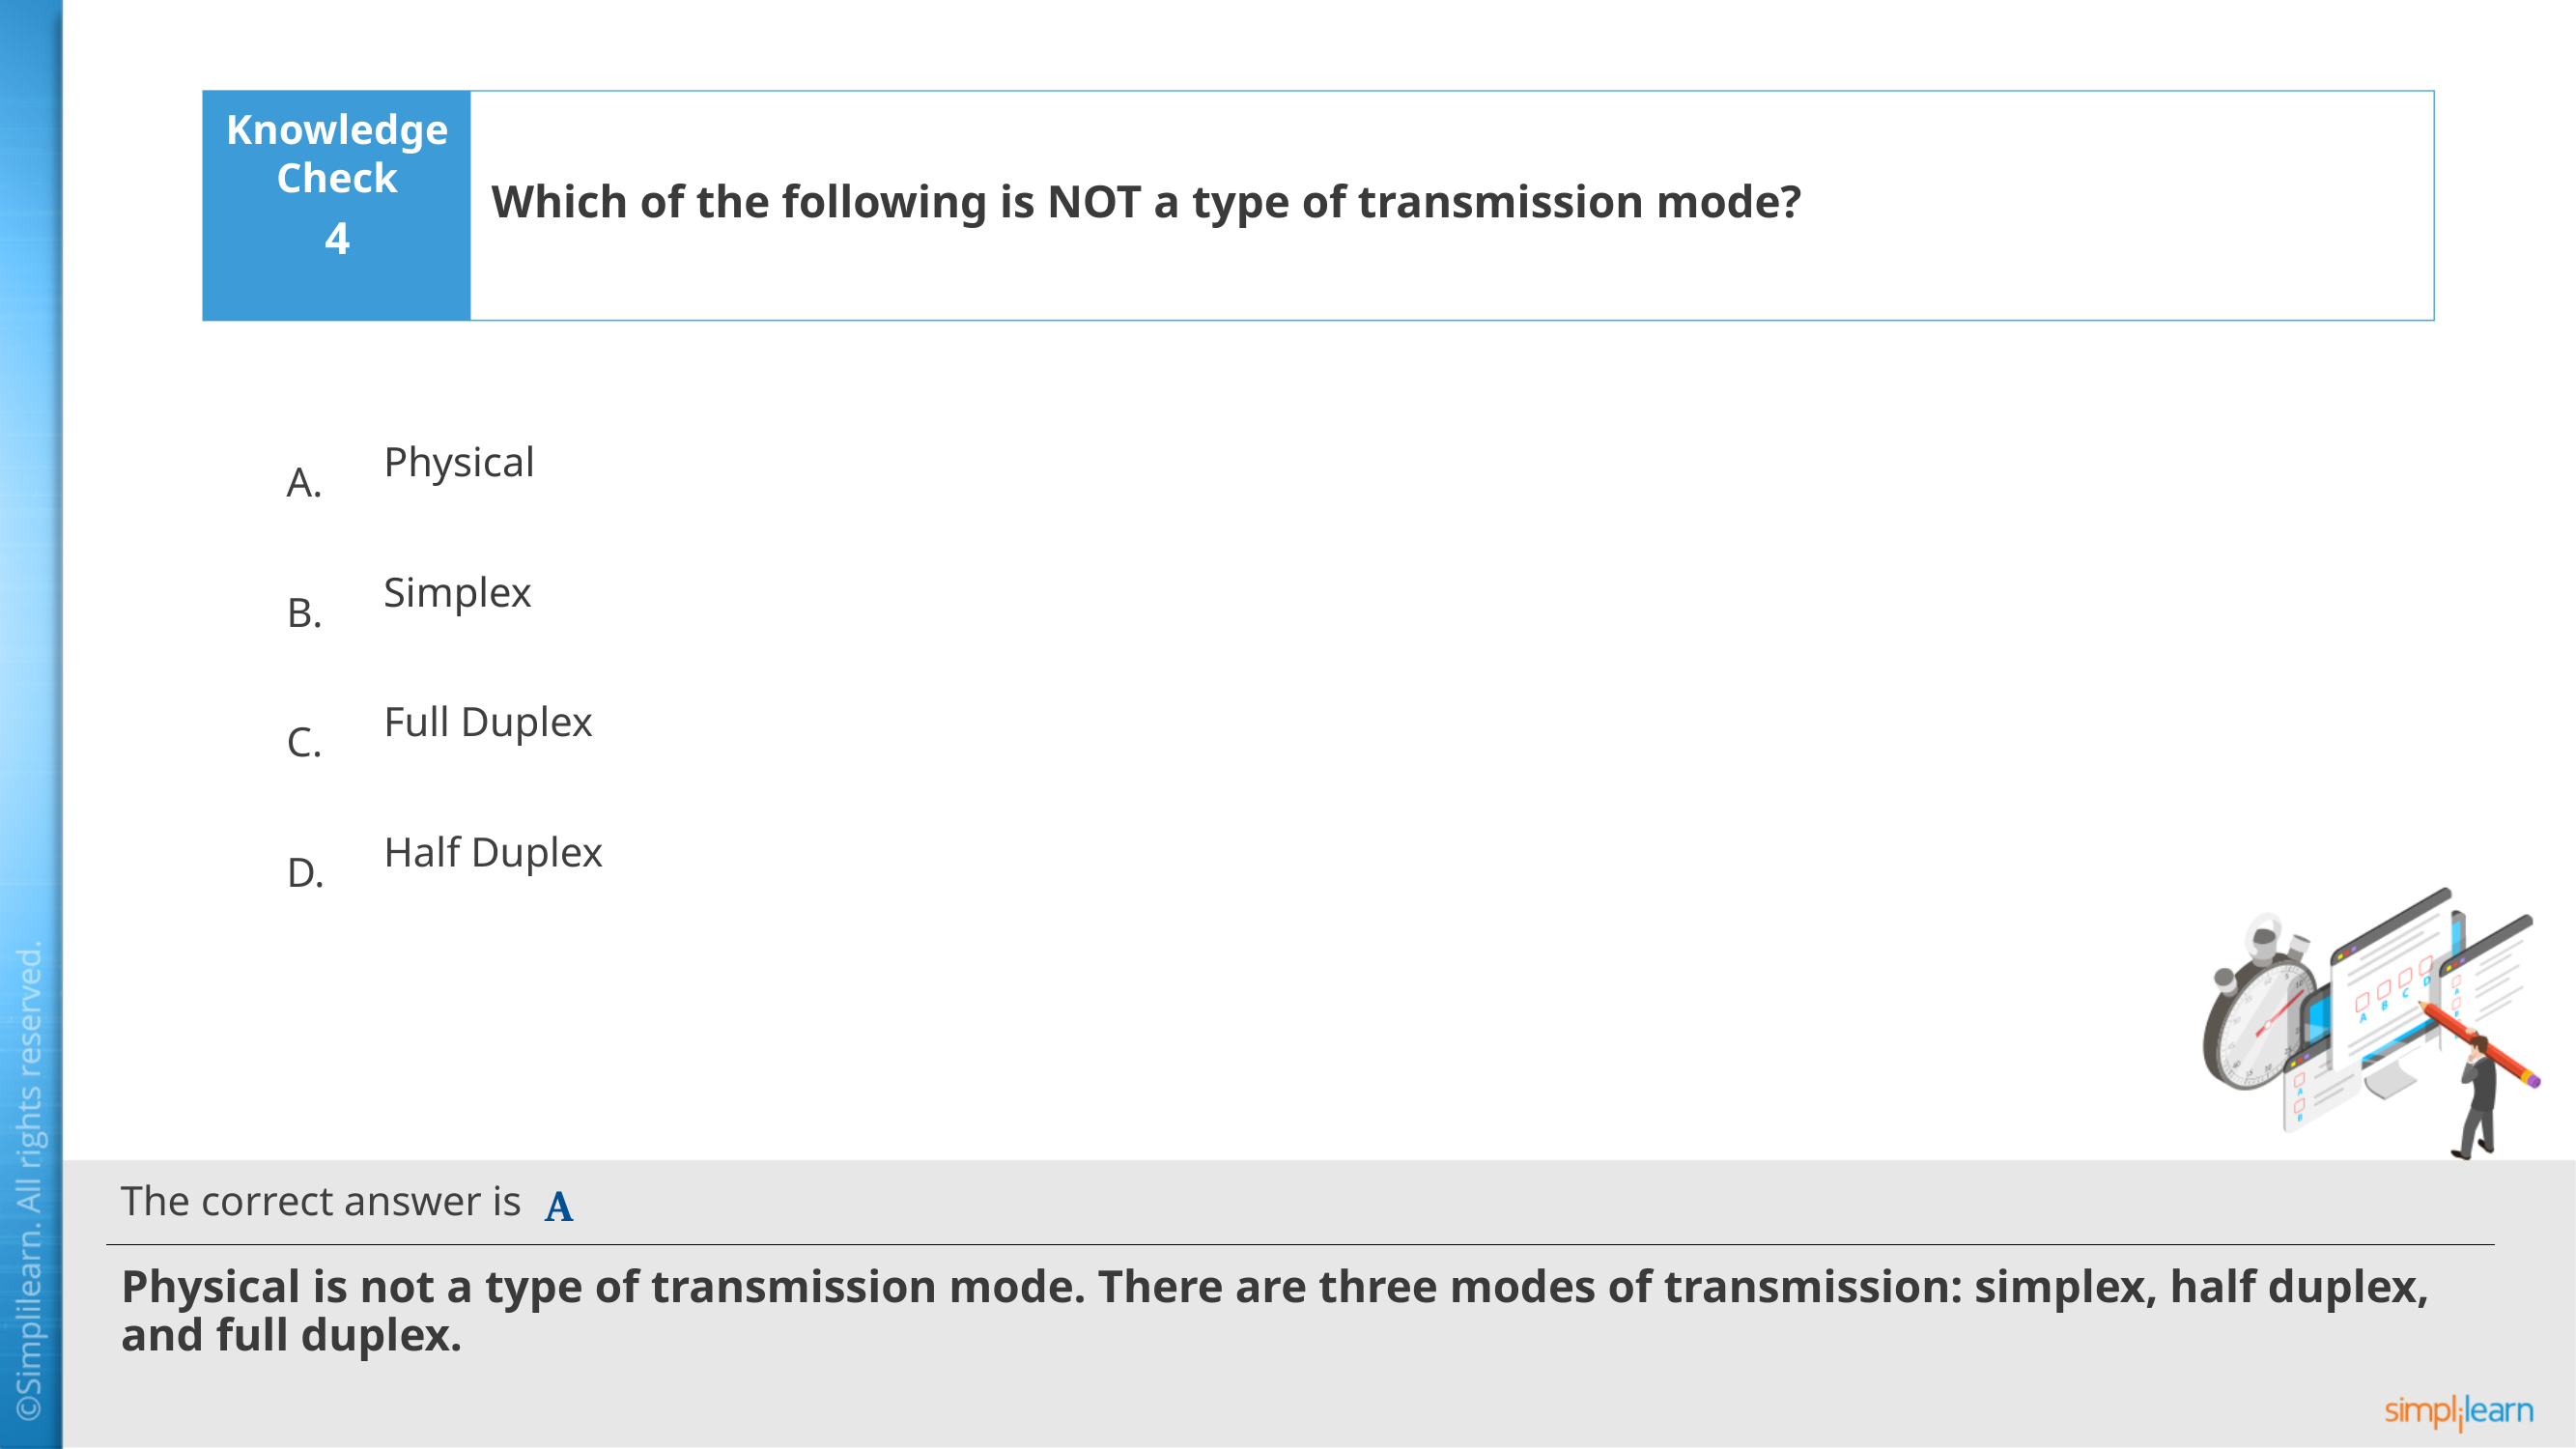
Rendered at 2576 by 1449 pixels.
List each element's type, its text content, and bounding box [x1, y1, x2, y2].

list A [530, 1167, 1961, 1232]
picture [0, 0, 2576, 1449]
list 4 [203, 203, 472, 310]
text_box Simplex [369, 572, 2152, 684]
text_box Which of the following is NOT a type of transmission mode? [477, 90, 2430, 317]
list Physical is not a type of transmission mode. There are three modes of transmission: simplex, half duplex, and full duplex. [105, 1257, 2514, 1416]
text_box Half Duplex [369, 832, 2152, 944]
text_box Full Duplex [369, 701, 2152, 813]
text_box Physical [369, 441, 2152, 554]
